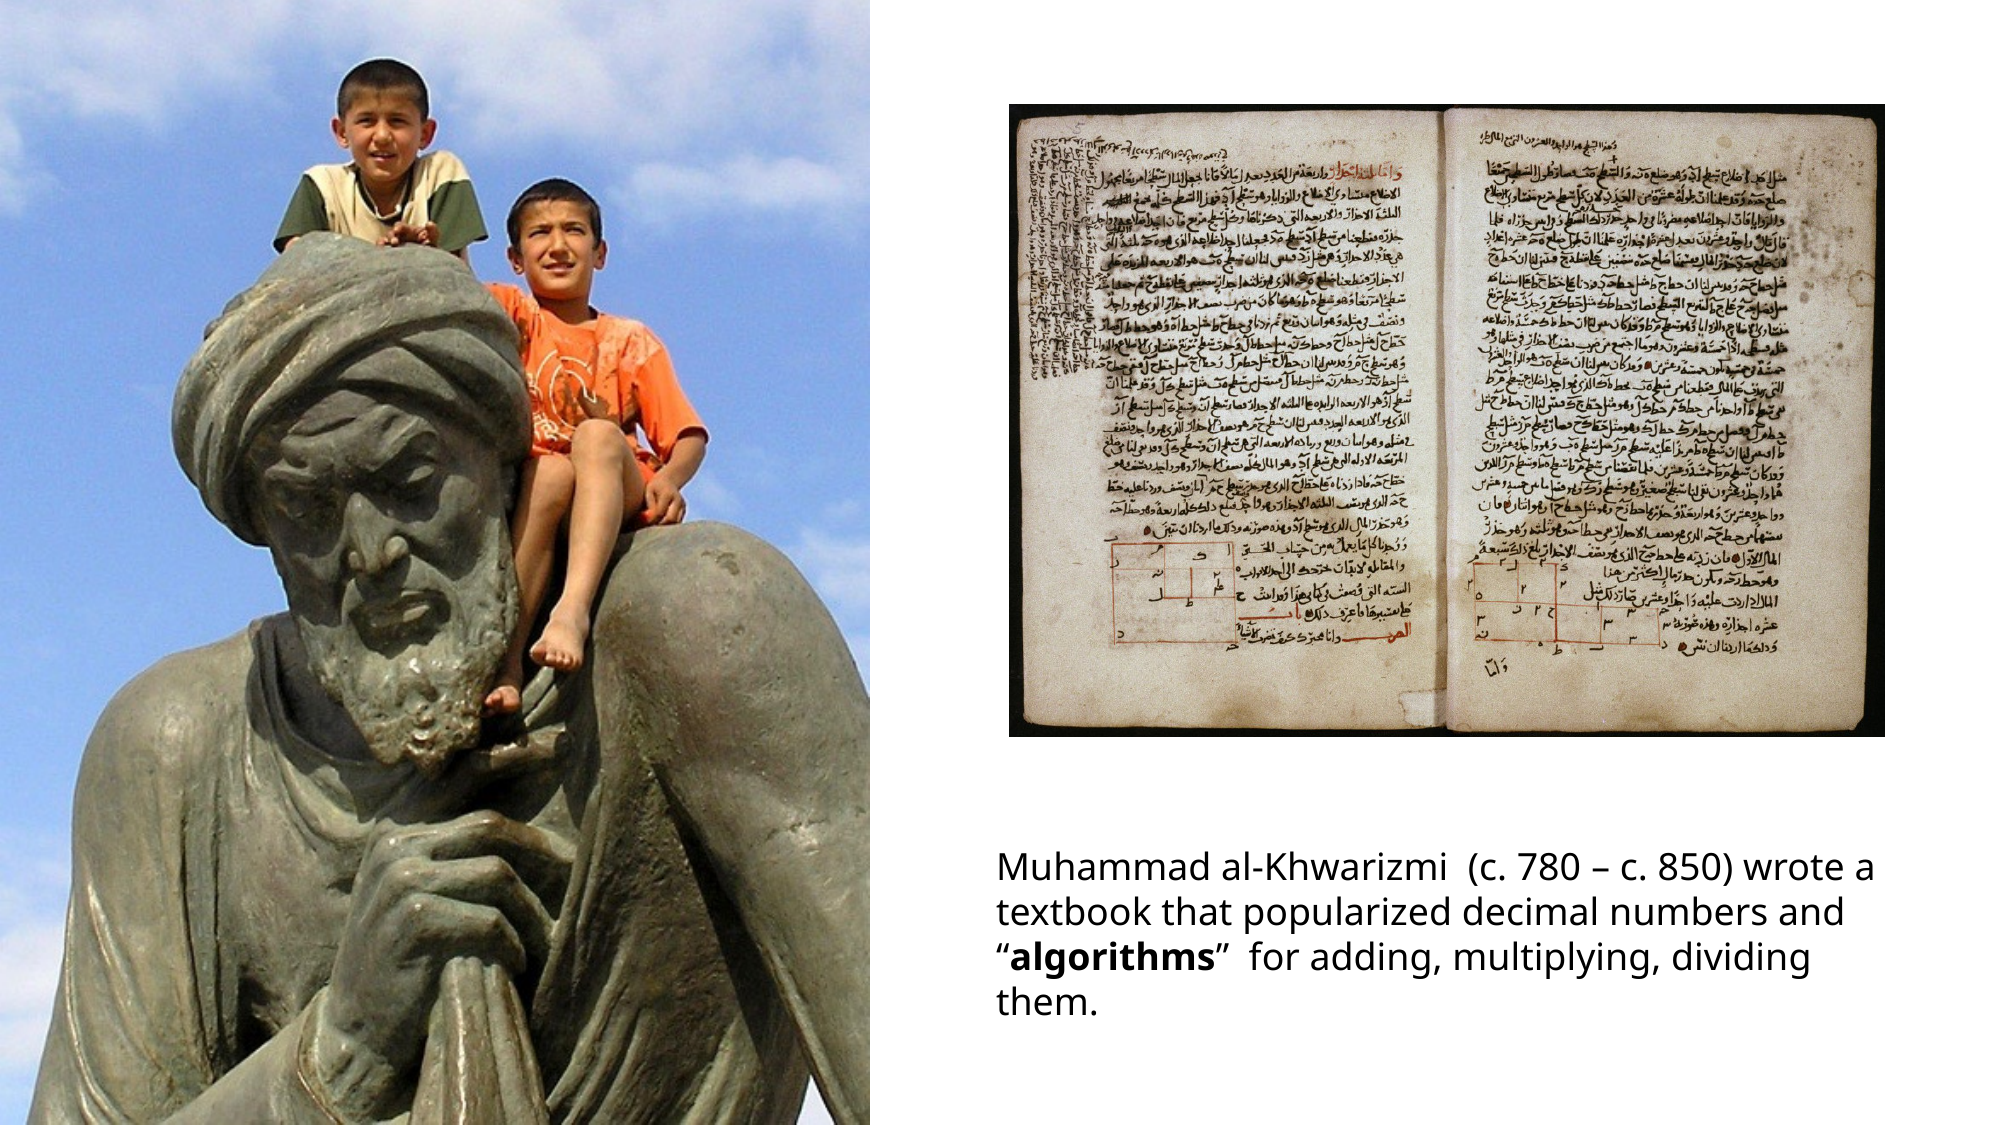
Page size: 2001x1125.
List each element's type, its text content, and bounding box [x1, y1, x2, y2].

picture [1009, 104, 1886, 737]
picture [0, 0, 870, 1125]
text_box Muhammad al-Khwarizmi (c. 780 – c. 850) wrote a textbook that popularized decimal numbers and “algorithms” for adding, multiplying, dividing them. [981, 835, 1914, 1031]
